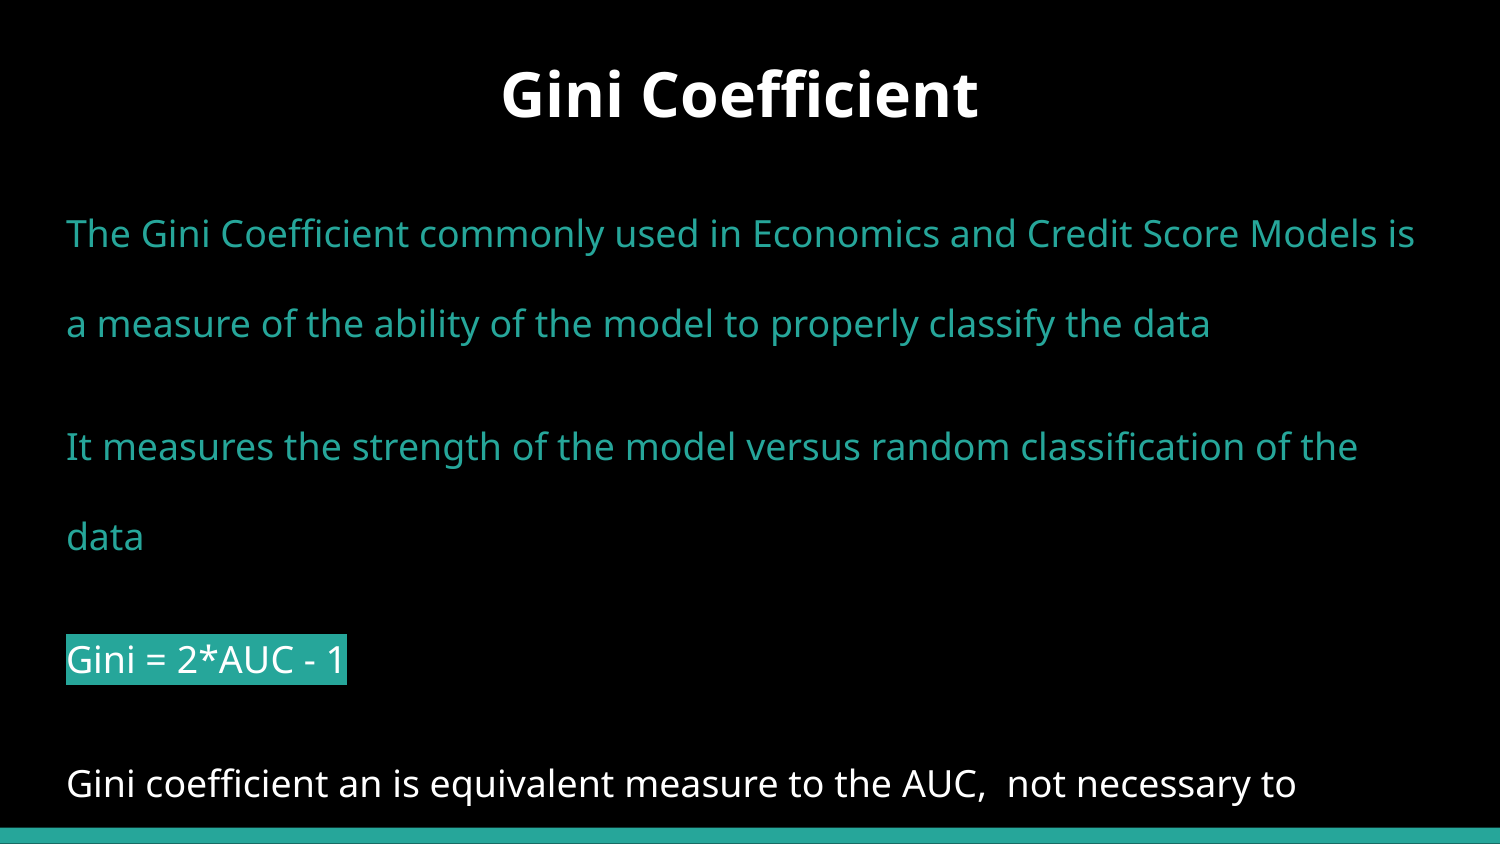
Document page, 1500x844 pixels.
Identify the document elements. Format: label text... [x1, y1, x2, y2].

title Gini Coefficient [41, 39, 1440, 141]
list The Gini Coefficient commonly used in Economics and Credit Score Models is a measure of the ability of the model to properly classify the data It measures the strength of the model versus random classification of the data Gini = 2*AUC - 1 Gini coefficient an is equivalent measure to the AUC, not necessary to calculate both but I have shown it for all models [51, 149, 1449, 707]
